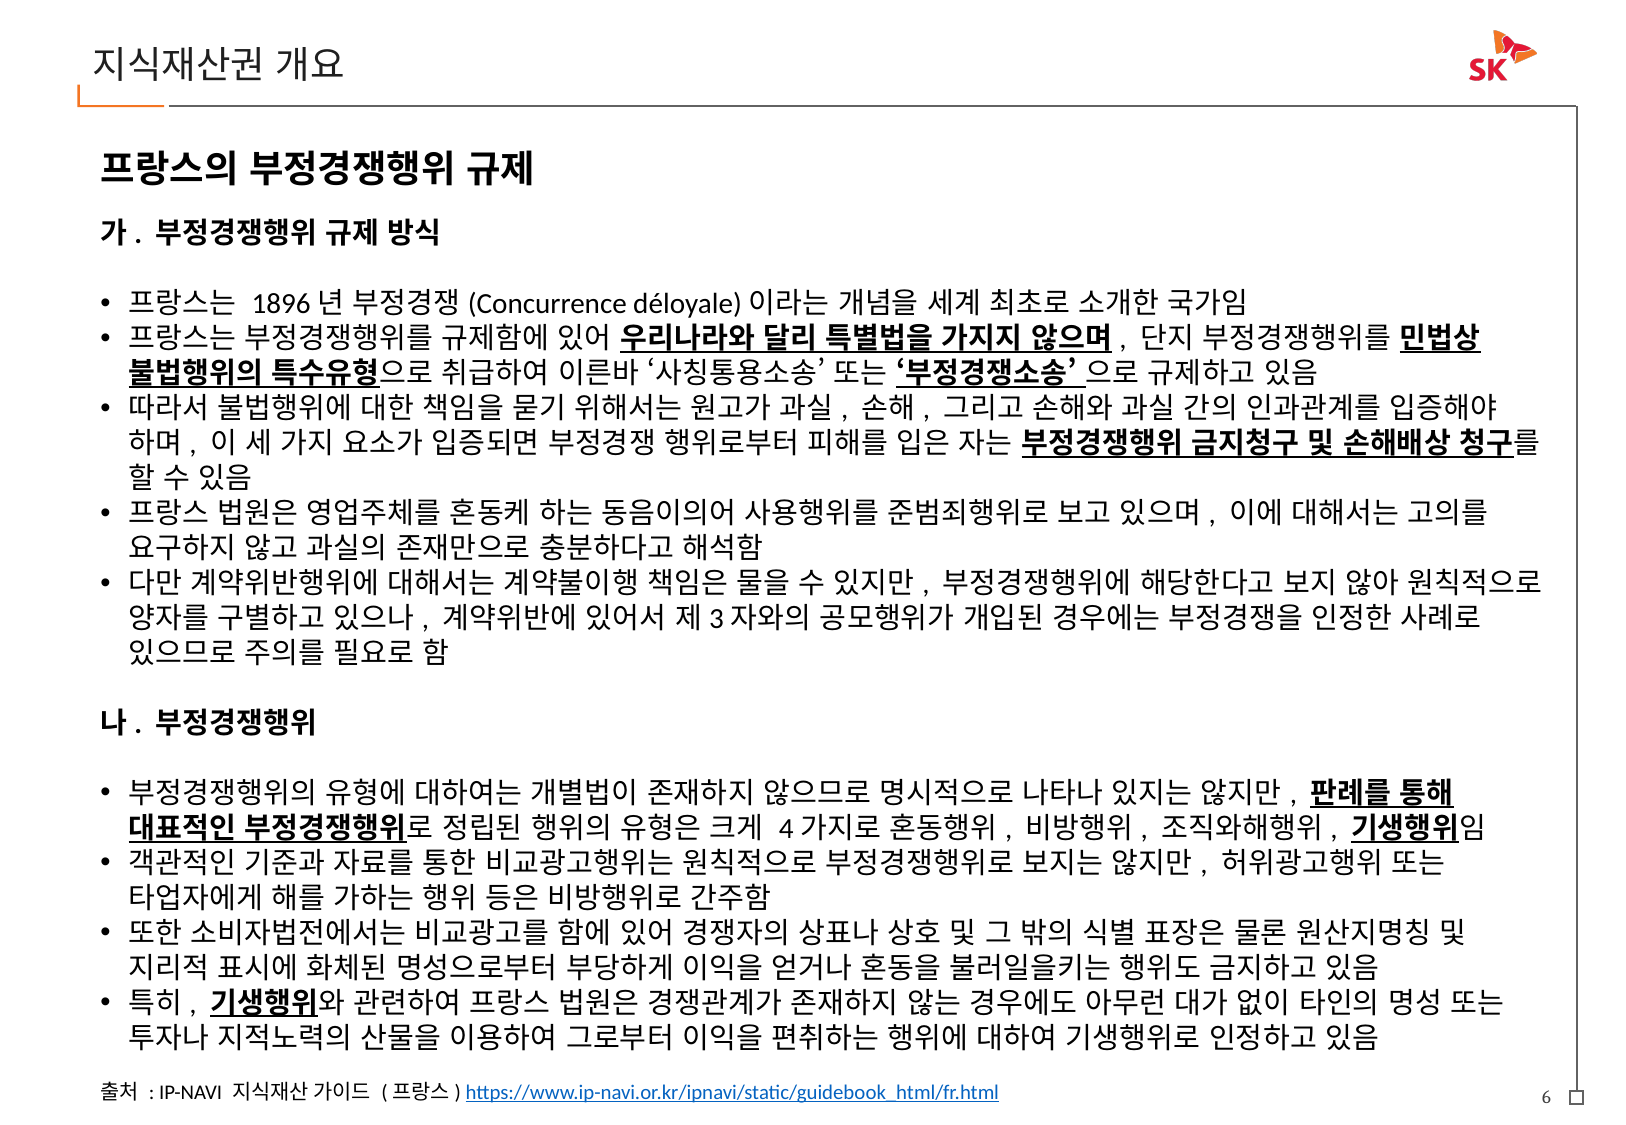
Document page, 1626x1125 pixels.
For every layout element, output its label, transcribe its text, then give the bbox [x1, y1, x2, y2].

text_box 프랑스의 부정경쟁행위 규제 [85, 137, 551, 198]
text_box 출처 : IP-NAVI 지식재산 가이드 (프랑스) https://www.ip-navi.or.kr/ipnavi/static/guidebook_html/fr.html [85, 1071, 1494, 1112]
text_box 지식재산권 개요 [78, 33, 360, 94]
text_box 가. 부정경쟁행위 규제 방식 프랑스는 1896년 부정경쟁(Concurrence déloyale)이라는 개념을 세계 최초로 소개한 국가임 프랑스는 부정경쟁행위를 규제함에 있어 우리나라와 달리 특별법을 가지지 않으며, 단지 부정경쟁행위를 민법상 불법행위의 특수유형으로 취급하여 이른바 ‘사칭통용소송’ 또는 ‘부정경쟁소송’ 으로 규제하고 있음 따라서 불법행위에 대한 책임을 묻기 위해서는 원고가 과실, 손해, 그리고 손해와 과실 간의 인과관계를 입증해야 하며, 이 세 가지 요소가 입증되면 부정경쟁 행위로부터 피해를 입은 자는 부정경쟁행위 금지청구 및 손해배상 청구를 할 수 있음 프랑스 법원은 영업주체를 혼동케 하는 동음이의어 사용행위를 준범죄행위로 보고 있으며, 이에 대해서는 고의를 요구하지 않고 과실의 존재만으로 충분하다고 해석함 다만 계약위반행위에 대해서는 계약불이행 책임은 물을 수 있지만, 부정경쟁행위에 해당한다고 보지 않아 원칙적으로 양자를 구별하고 있으나, 계약위반에 있어서 제3자와의 공모행위가 개입된 경우에는 부정경쟁을 인정한 사례로 있으므로 주의를 필요로 함 나. 부정경쟁행위 부정경쟁행위의 유형에 대하여는 개별법이 존재하지 않으므로 명시적으로 나타나 있지는 않지만, 판례를 통해 대표적인 부정경쟁행위로 정립된 행위의 유형은 크게 4가지로 혼동행위, 비방행위, 조직와해행위, 기생행위임 객관적인 기준과 자료를 통한 비교광고행위는 원칙적으로 부정경쟁행위로 보지는 않지만, 허위광고행위 또는 타업자에게 해를 가하는 행위 등은 비방행위로 간주함 또한 소비자법전에서는 비교광고를 함에 있어 경쟁자의 상표나 상호 및 그 밖의 식별 표장은 물론 원산지명칭 및 지리적 표시에 화체된 명성으로부터 부당하게 이익을 얻거나 혼동을 불러일을키는 행위도 금지하고 있음 특히, 기생행위와 관련하여 프랑스 법원은 경쟁관계가 존재하지 않는 경우에도 아무런 대가 없이 타인의 명성 또는 투자나 지적노력의 산물을 이용하여 그로부터 이익을 편취하는 행위에 대하여 기생행위로 인정하고 있음 [85, 207, 1562, 1062]
picture [1469, 30, 1537, 81]
